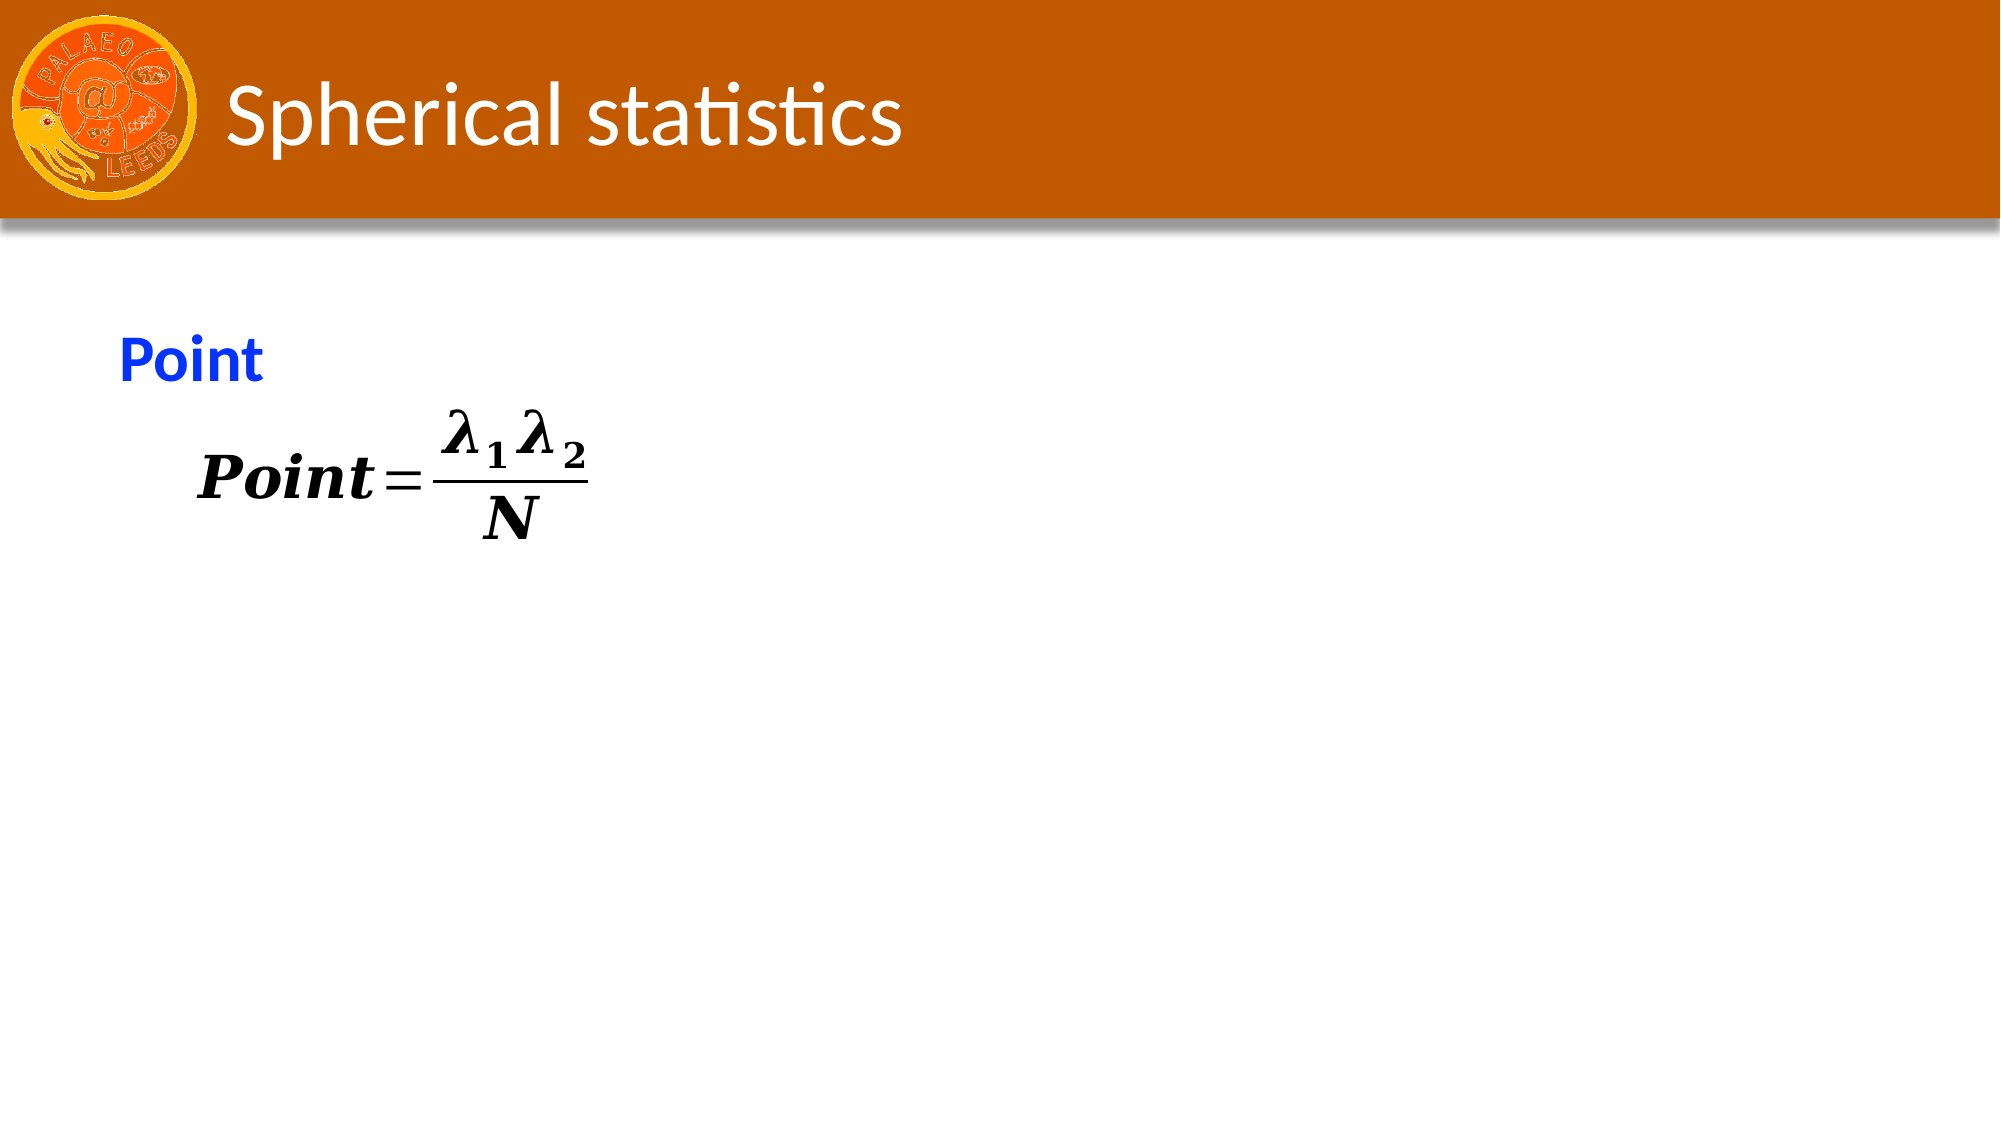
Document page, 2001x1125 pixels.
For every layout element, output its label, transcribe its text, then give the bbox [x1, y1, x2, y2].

picture [11, 15, 197, 200]
text_box [0, 0, 2000, 219]
text_box Spherical statistics [210, 17, 2000, 201]
text_box Point [104, 307, 280, 403]
